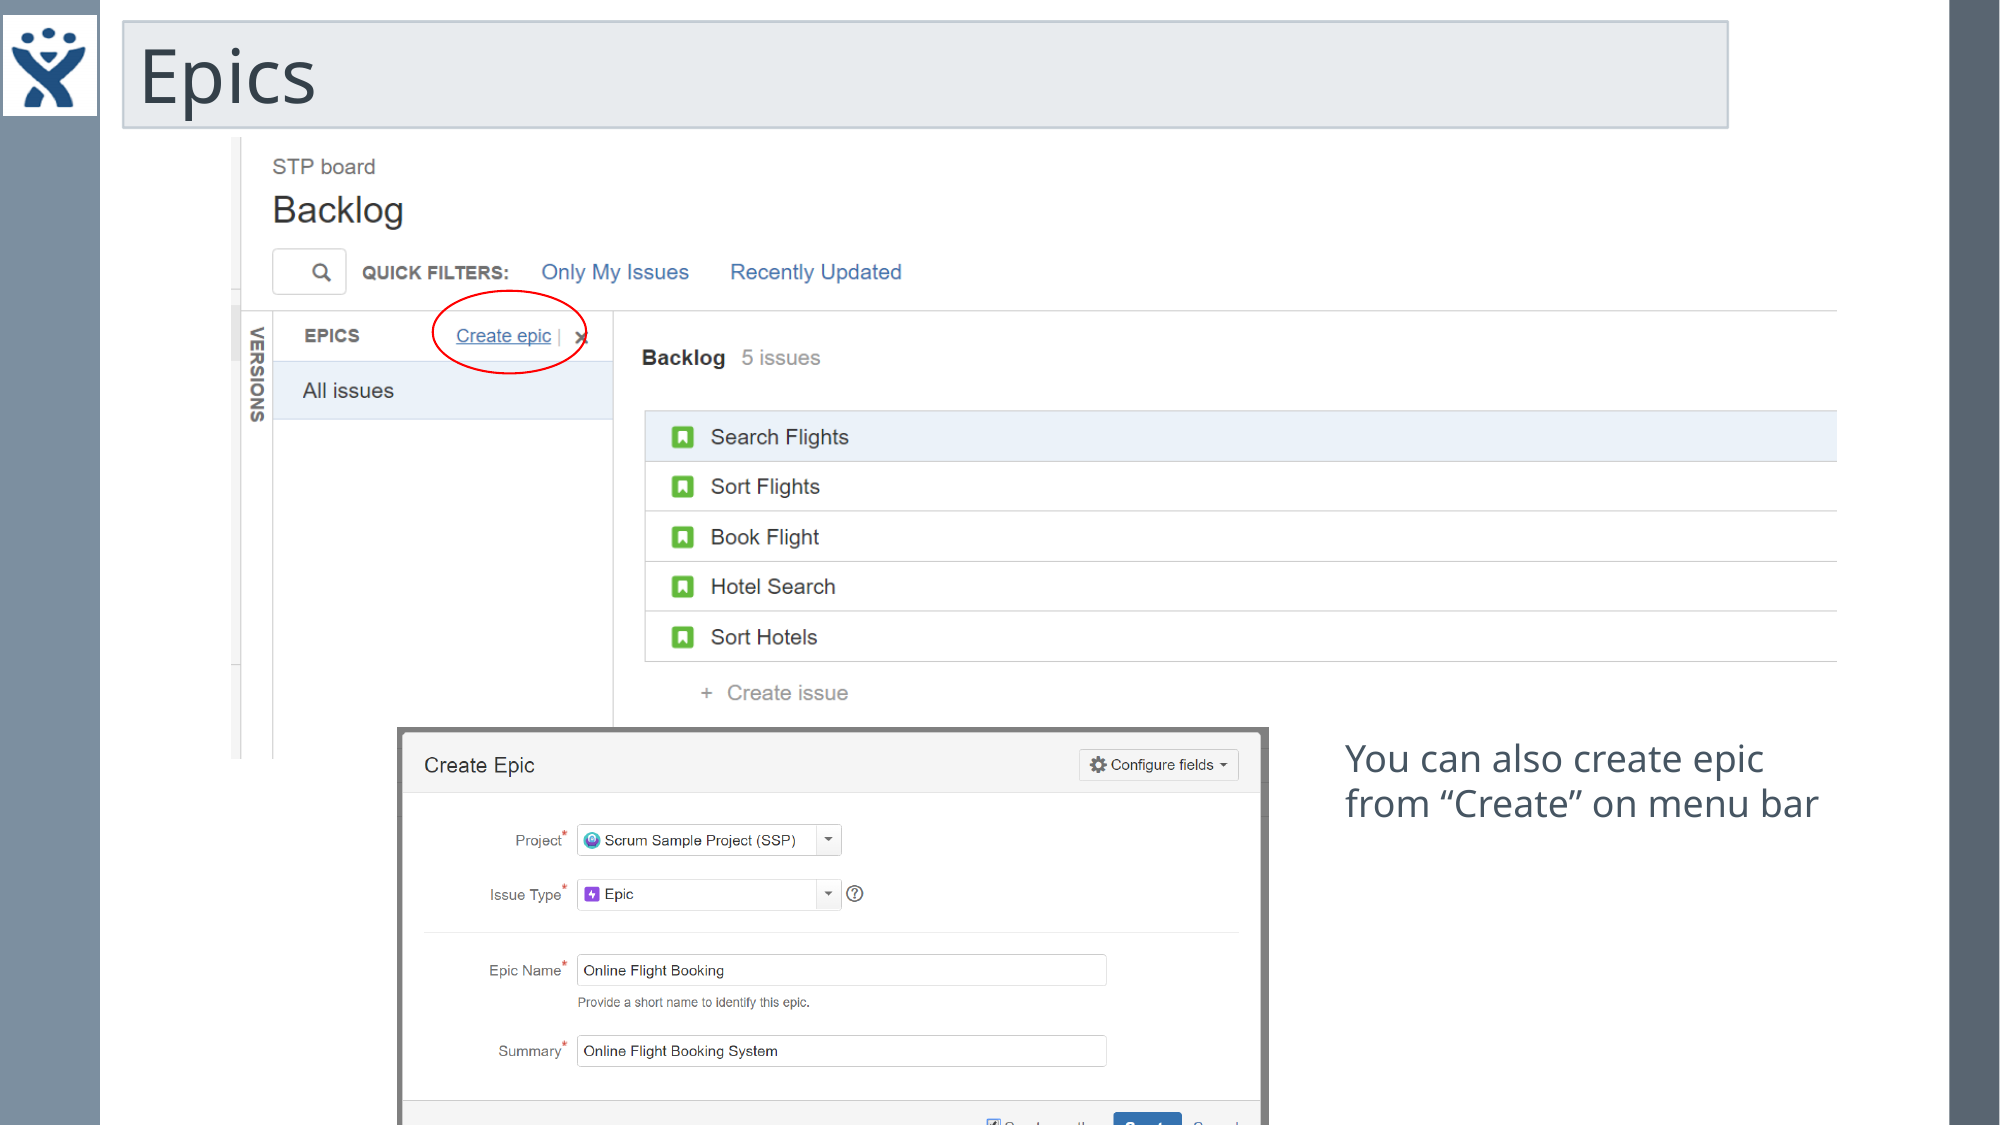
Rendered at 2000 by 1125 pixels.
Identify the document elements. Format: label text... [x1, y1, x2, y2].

title Epics [122, 20, 1729, 129]
text_box You can also create epic from “Create” on menu bar [1330, 727, 1851, 833]
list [231, 137, 1837, 759]
picture [397, 727, 1269, 1125]
picture [3, 15, 97, 116]
